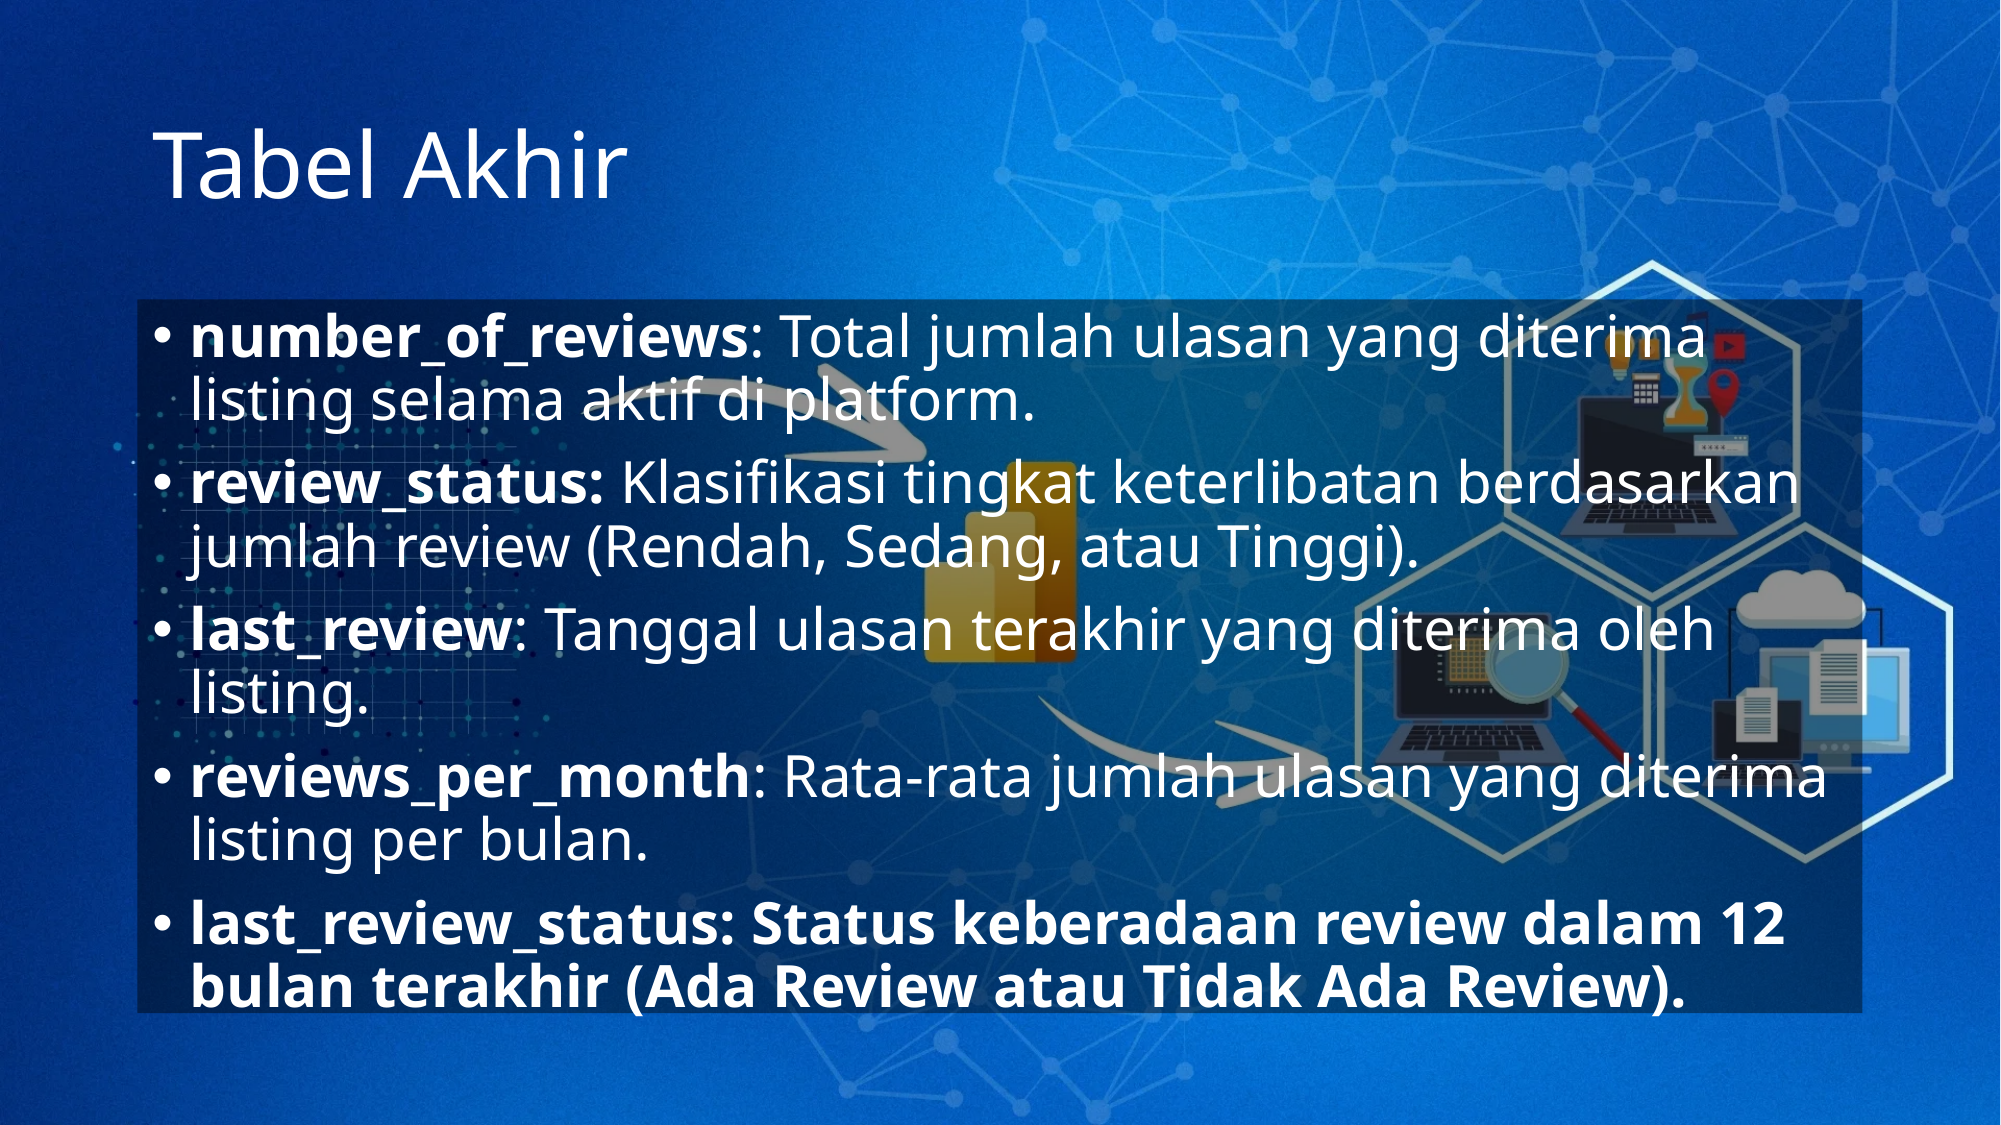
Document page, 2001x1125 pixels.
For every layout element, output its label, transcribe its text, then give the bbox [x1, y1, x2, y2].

list number_of_reviews: Total jumlah ulasan yang diterima listing selama aktif di platform. review_status: Klasifikasi tingkat keterlibatan berdasarkan jumlah review (Rendah, Sedang, atau Tinggi). last_review: Tanggal ulasan terakhir yang diterima oleh listing. reviews_per_month: Rata-rata jumlah ulasan yang diterima listing per bulan. last_review_status: Status keberadaan review dalam 12 bulan terakhir (Ada Review atau Tidak Ada Review). [137, 299, 1863, 1014]
title Tabel Akhir [137, 59, 1863, 278]
picture [0, 0, 2001, 1125]
